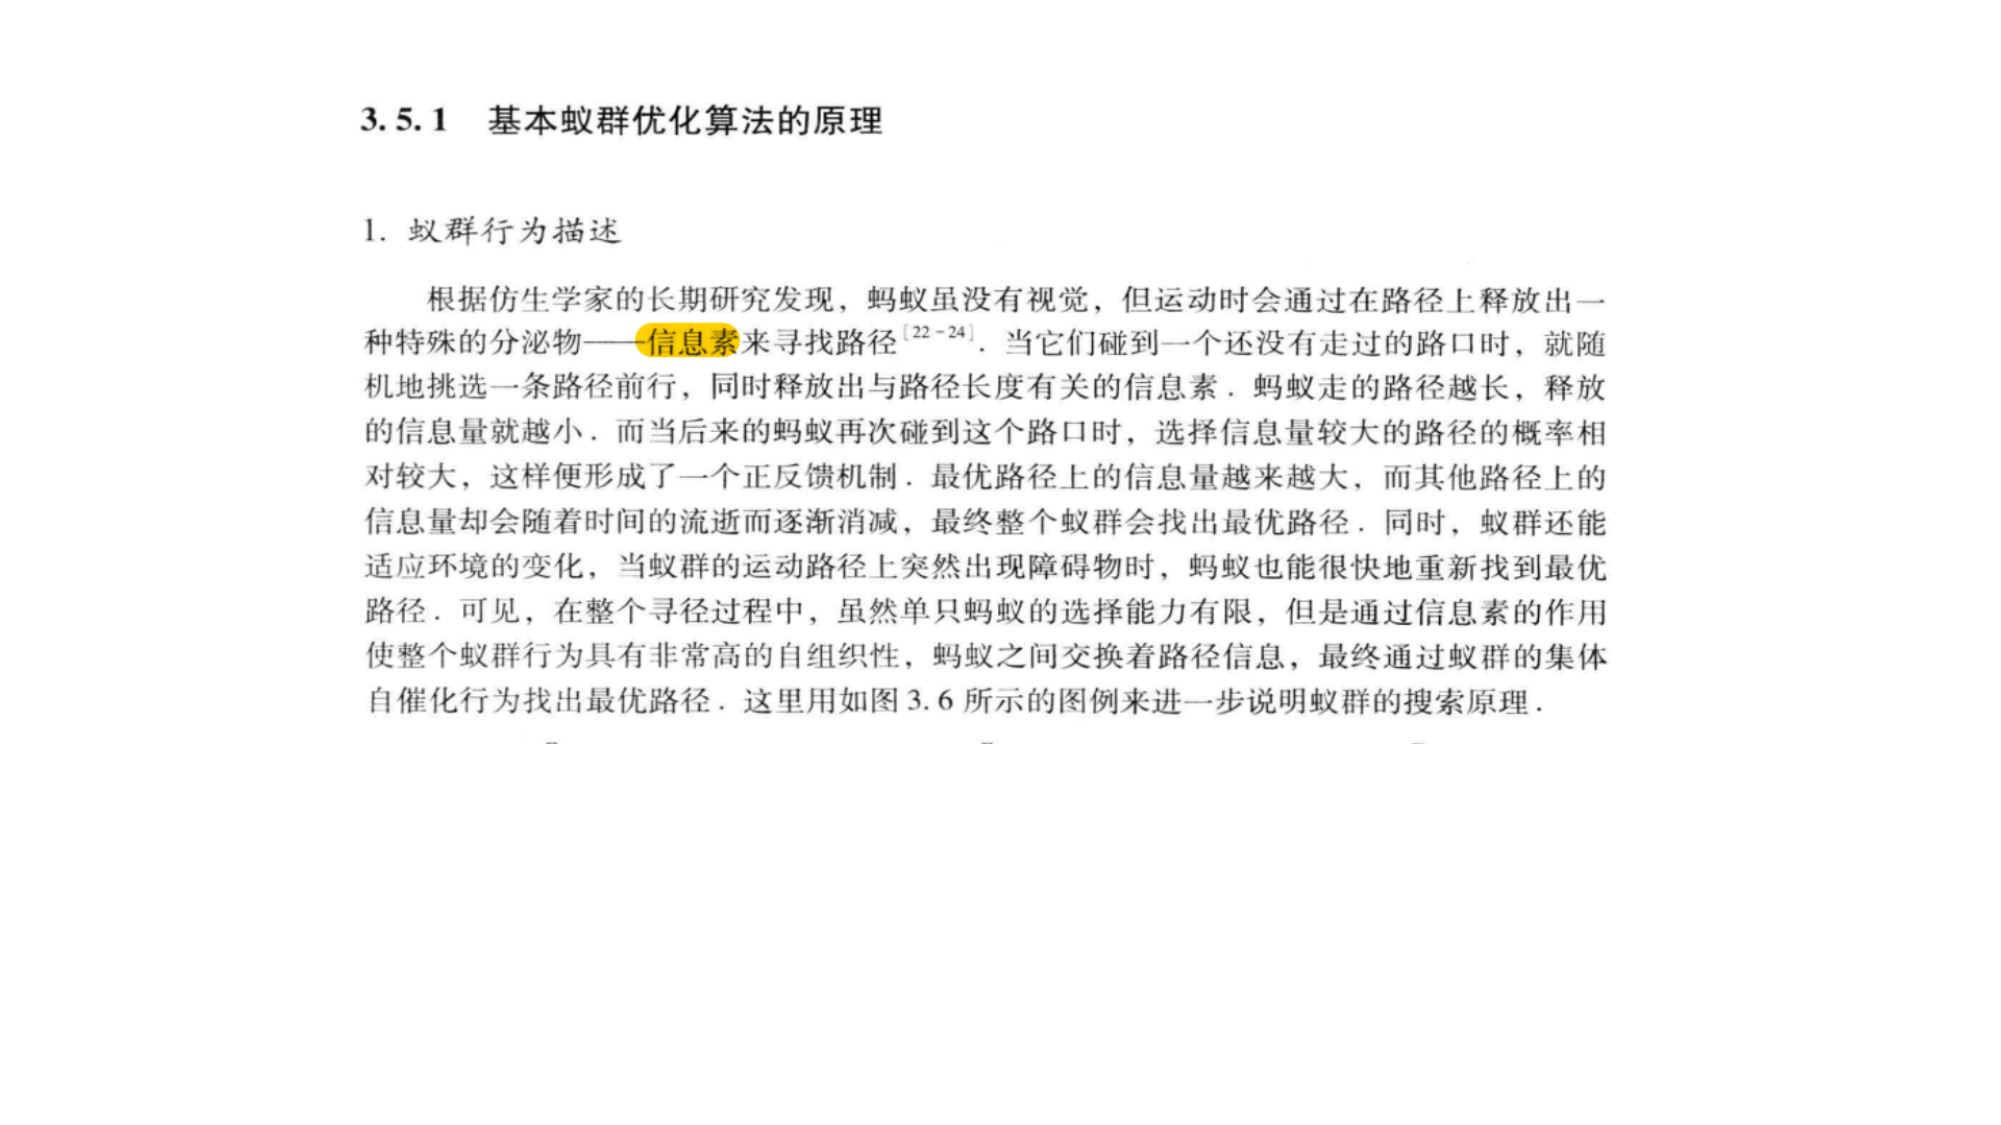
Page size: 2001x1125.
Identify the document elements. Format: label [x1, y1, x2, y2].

picture [305, 68, 1662, 744]
